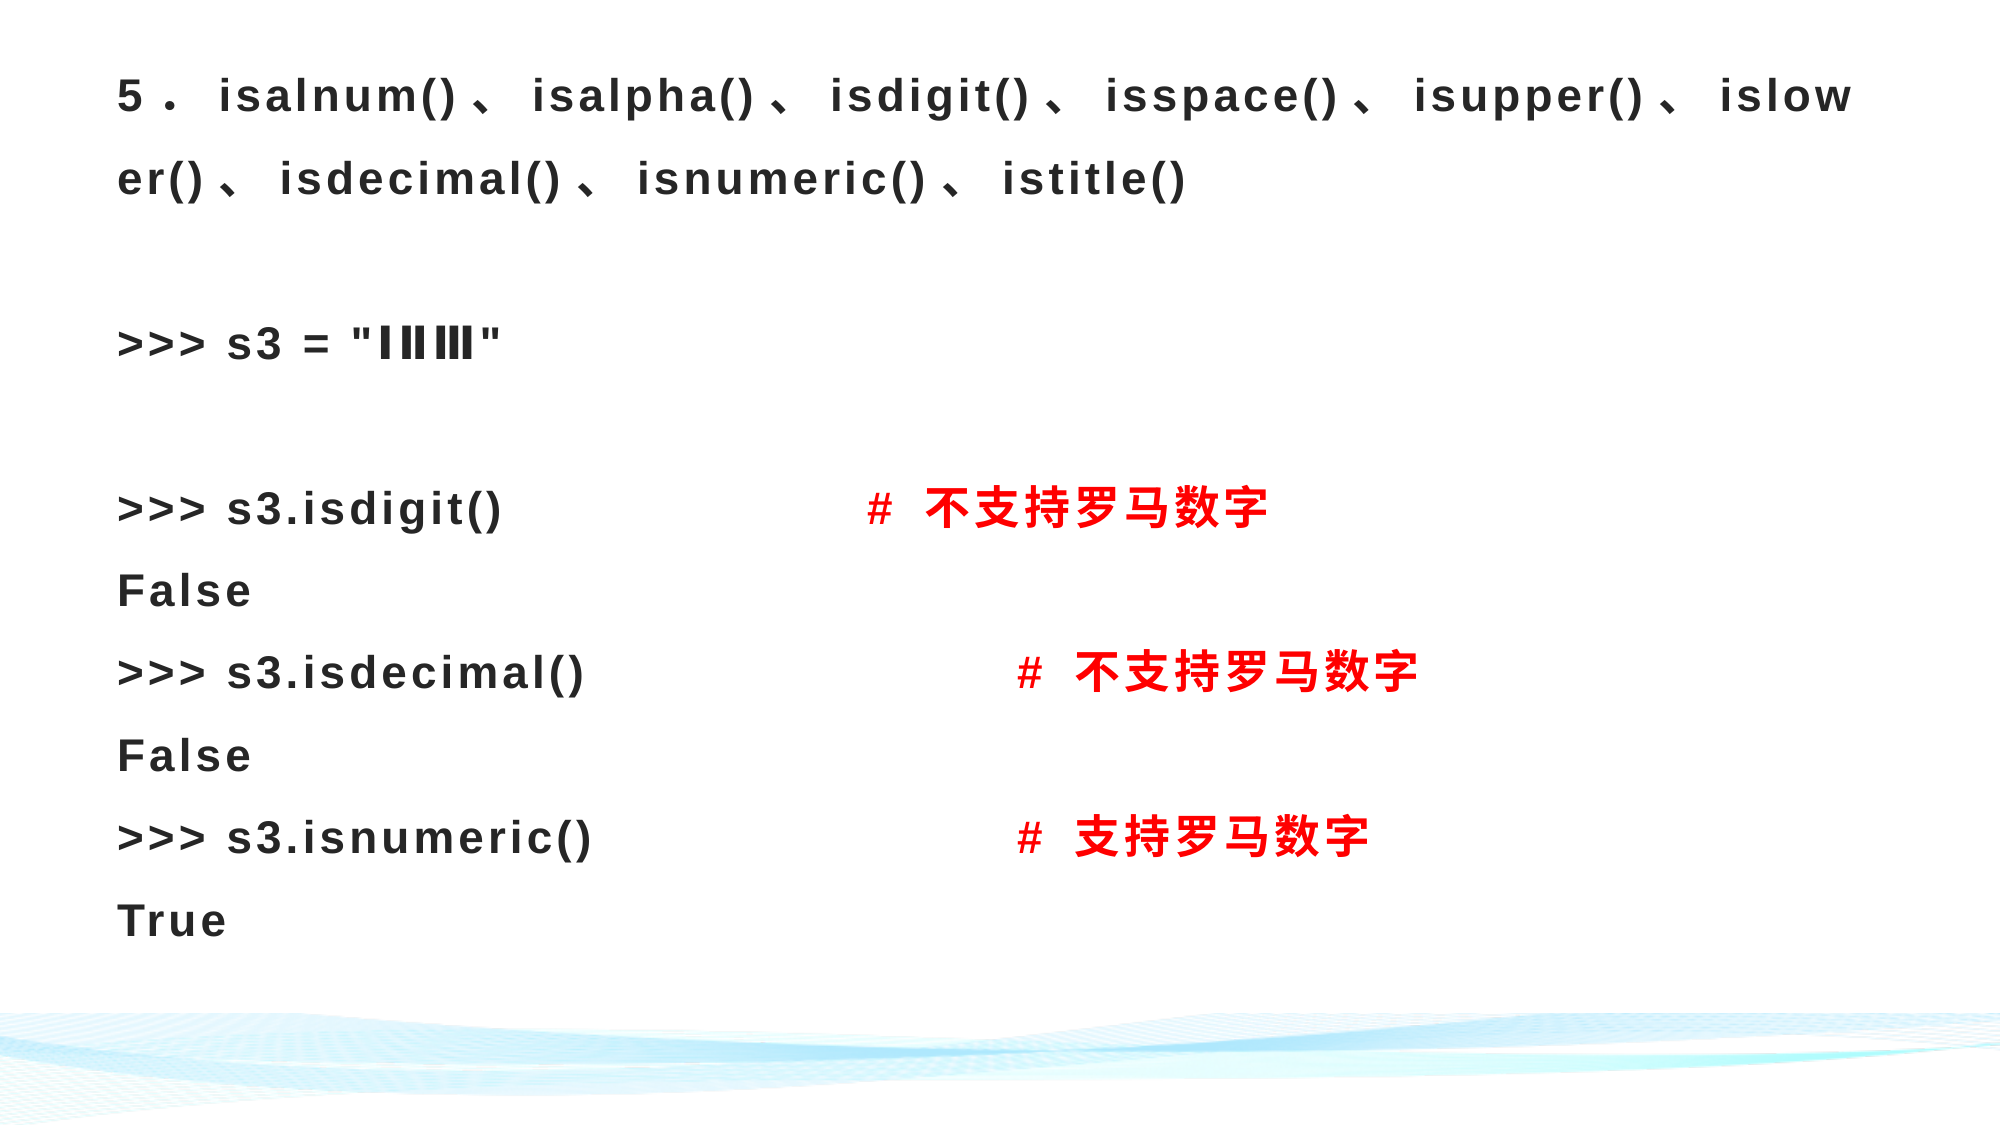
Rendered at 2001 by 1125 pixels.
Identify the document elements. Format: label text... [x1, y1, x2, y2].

picture [0, 1013, 2000, 1125]
title 5．isalnum()、isalpha()、isdigit()、isspace()、isupper()、islower()、isdecimal()、isnumeric()、istitle() >>> s3 = "ⅠⅡⅢ" >>> s3.isdigit() # 不支持罗马数字 False >>> s3.isdecimal() # 不支持罗马数字 False >>> s3.isnumeric() # 支持罗马数字 True [102, 30, 1883, 1024]
